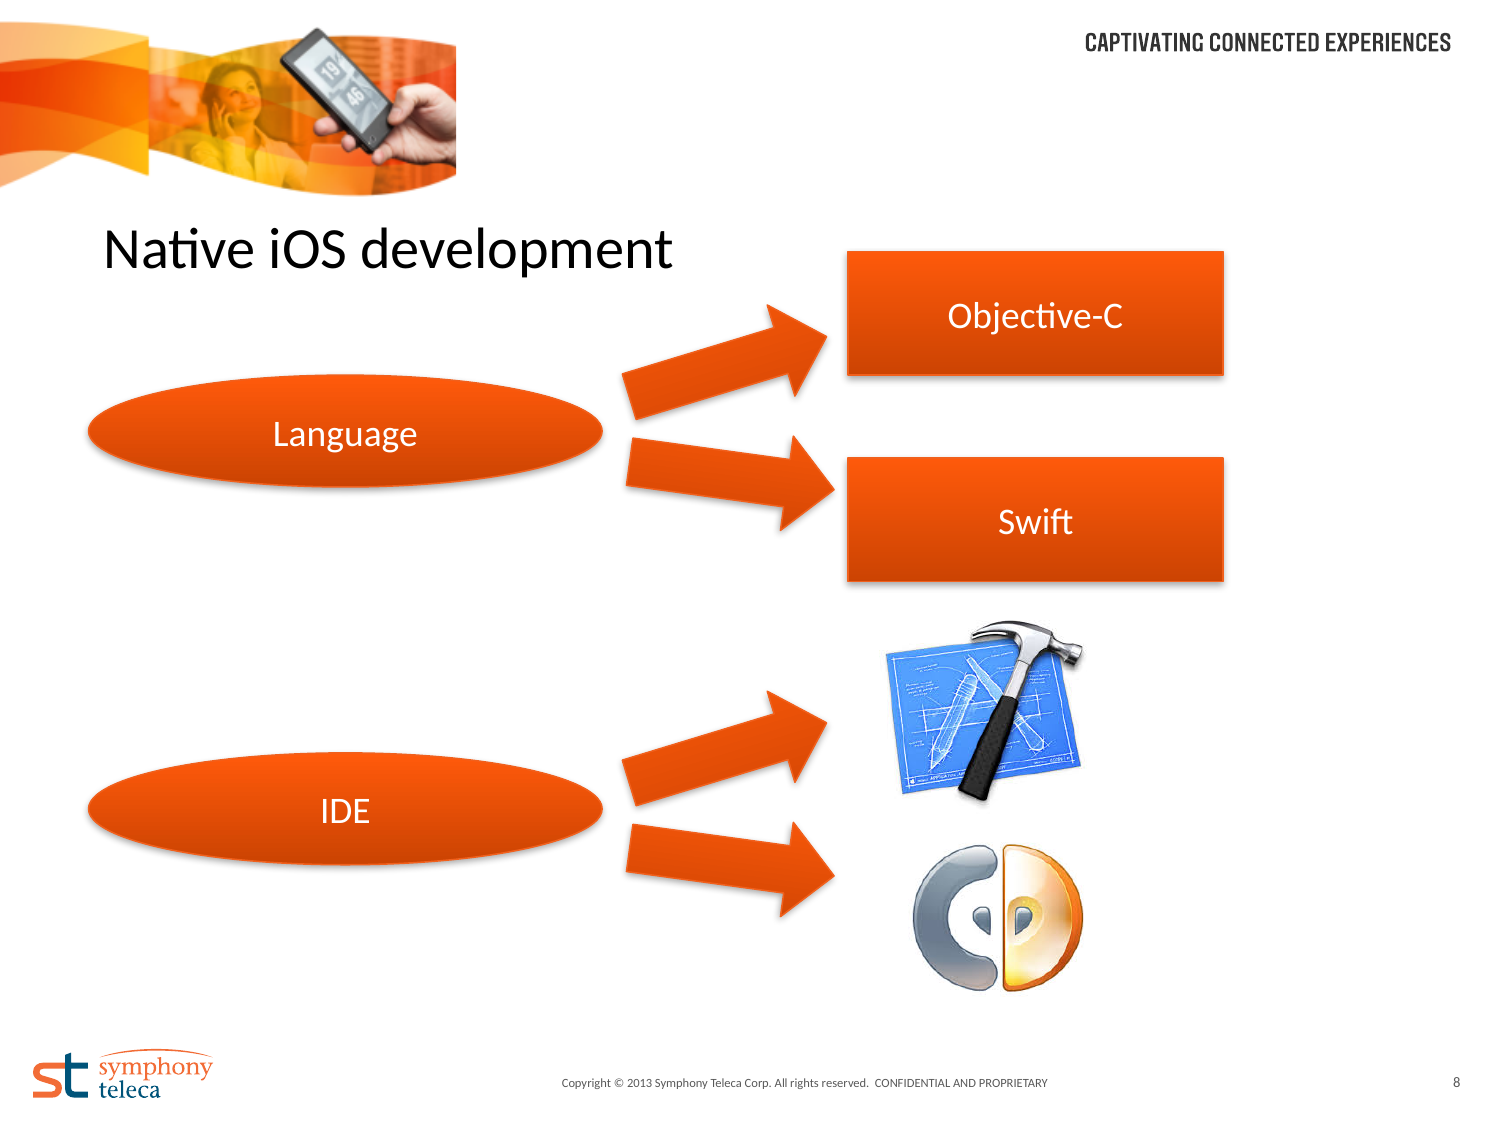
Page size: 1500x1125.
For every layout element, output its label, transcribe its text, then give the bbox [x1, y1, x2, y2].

text_box [621, 690, 828, 807]
picture [878, 605, 1087, 814]
text_box Language [87, 374, 603, 488]
title Native iOS development [88, 202, 1439, 320]
picture [907, 828, 1087, 1007]
text_box [625, 435, 835, 532]
text_box Objective-C [847, 251, 1224, 376]
text_box IDE [87, 752, 603, 866]
text_box [625, 821, 835, 918]
text_box [621, 304, 828, 421]
picture [0, 21, 457, 200]
text_box Swift [847, 457, 1224, 582]
